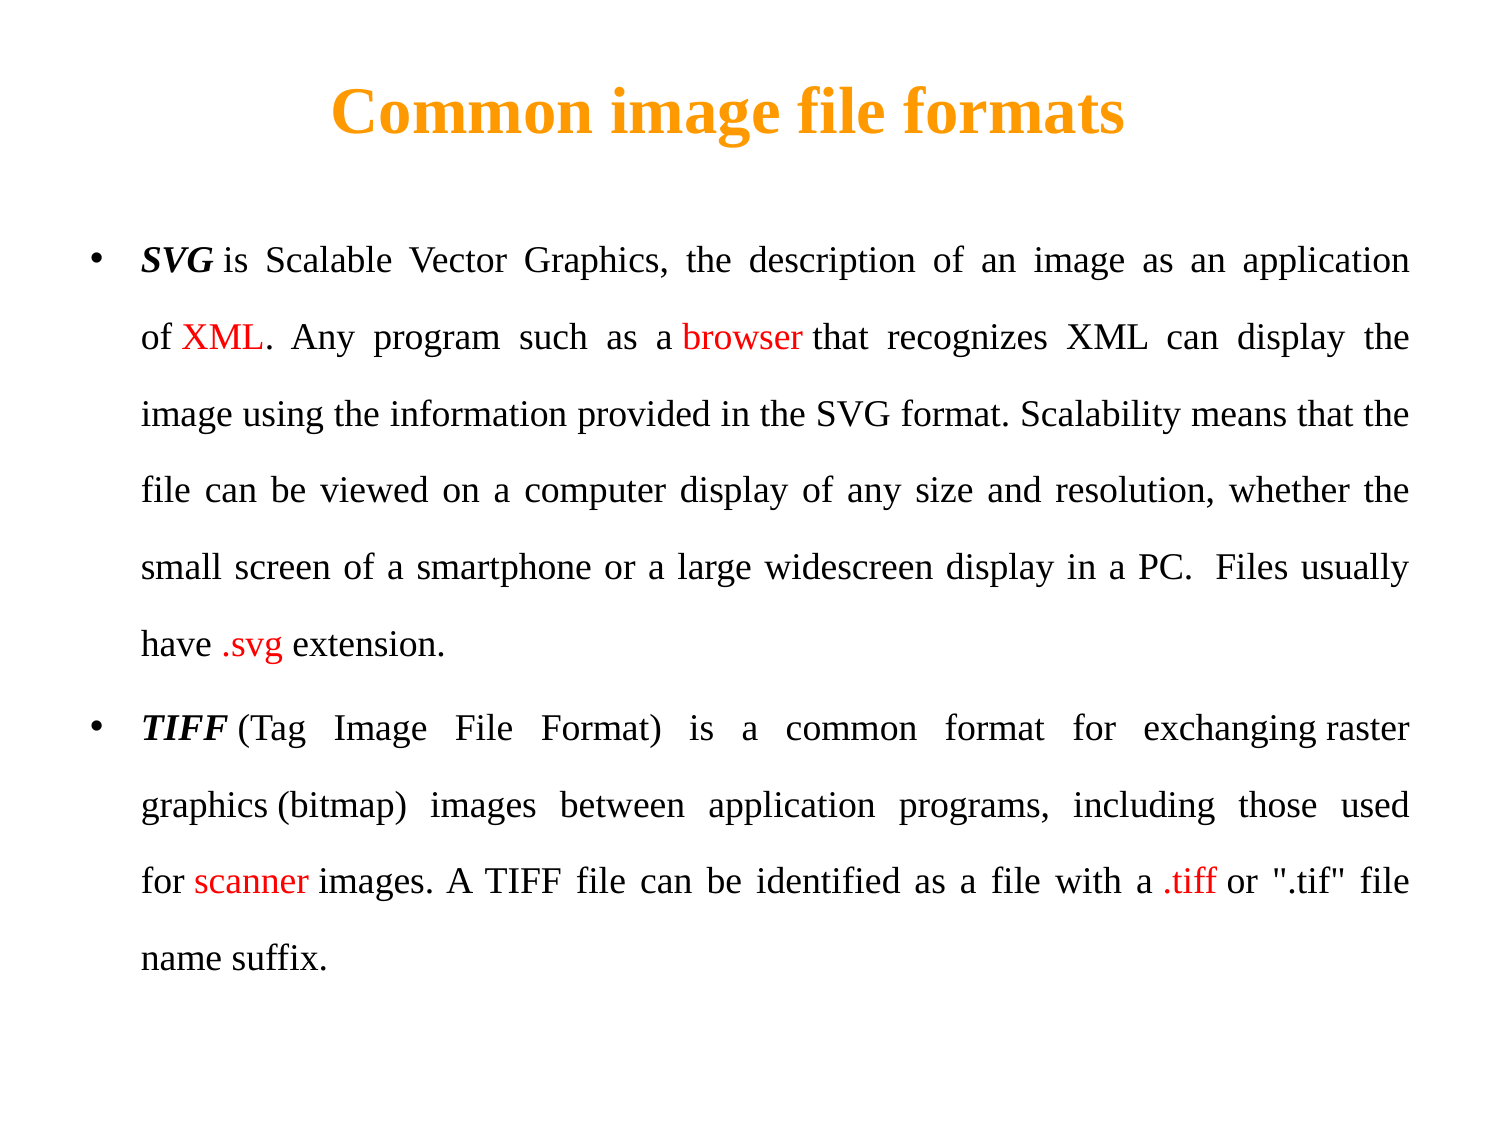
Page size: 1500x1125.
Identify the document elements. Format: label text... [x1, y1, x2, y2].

text_box Common image file formats [316, 19, 1142, 154]
list SVG is Scalable Vector Graphics, the description of an image as an application of XML. Any program such as a browser that recognizes XML can display the image using the information provided in the SVG format. Scalability means that the file can be viewed on a computer display of any size and resolution, whether the small screen of a smartphone or a large widescreen display in a PC. Files usually have .svg extension. TIFF (Tag Image File Format) is a common format for exchanging raster graphics (bitmap) images between application programs, including those used for scanner images. A TIFF file can be identified as a file with a .tiff or ".tif" file name suffix. [75, 196, 1425, 1005]
